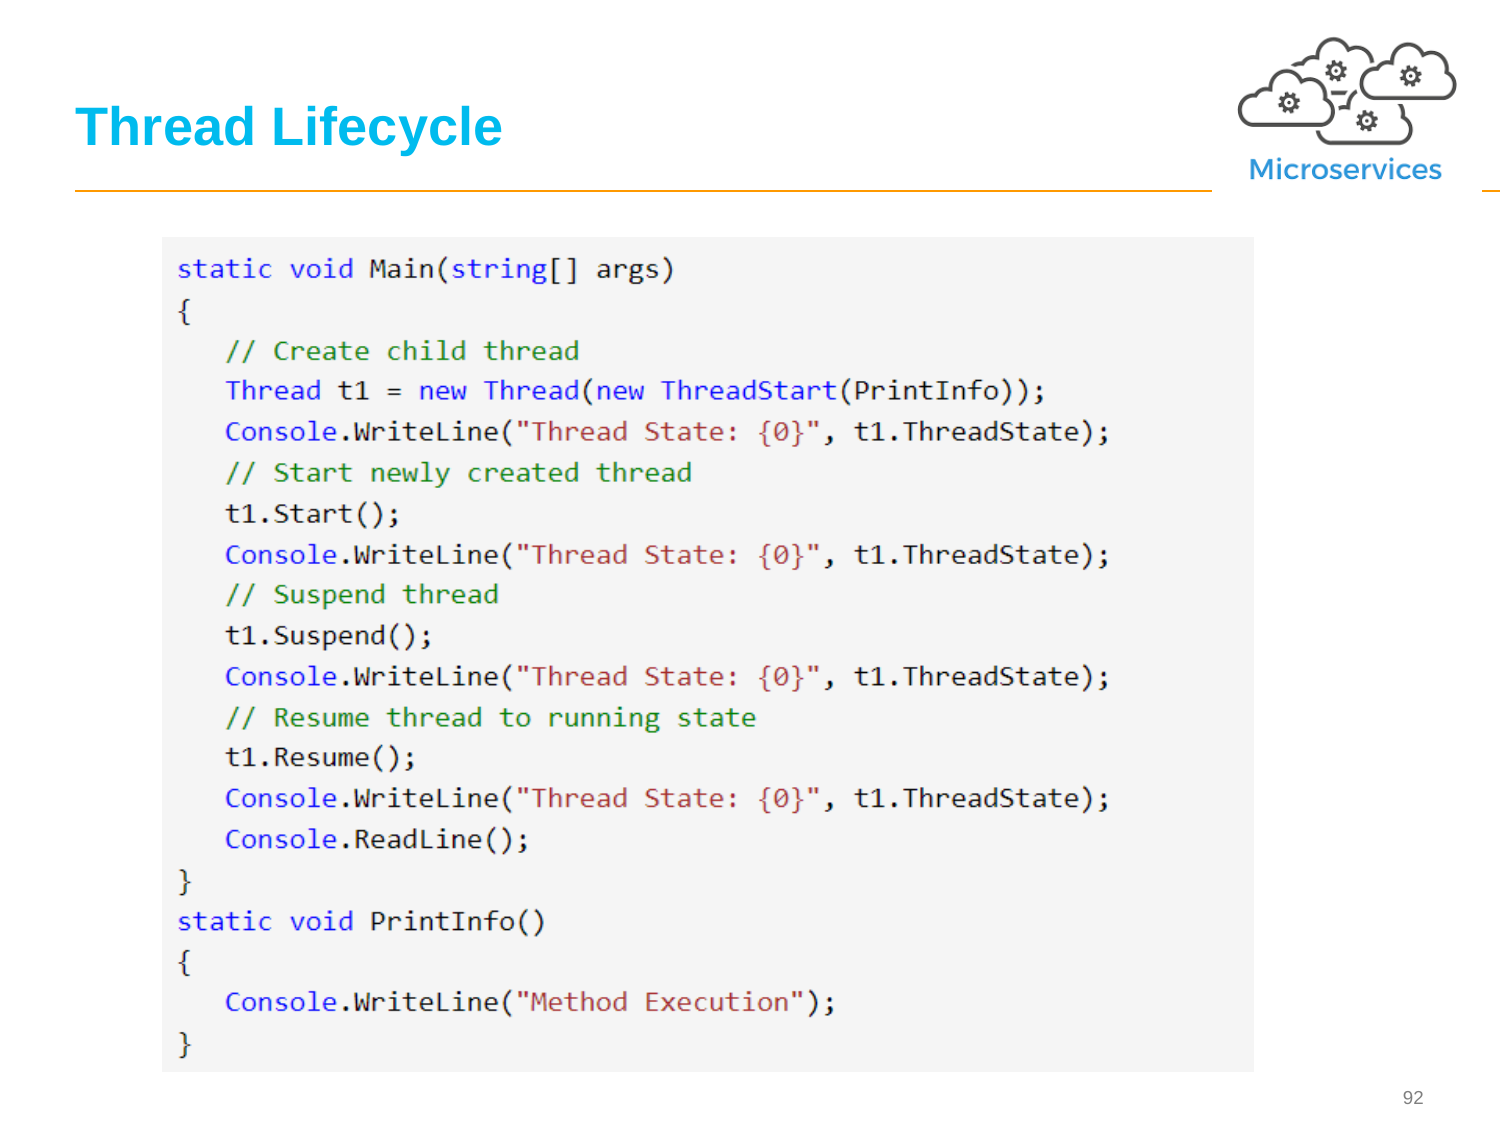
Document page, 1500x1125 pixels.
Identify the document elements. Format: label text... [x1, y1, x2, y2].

picture [1212, 1, 1482, 203]
picture [162, 237, 1254, 1073]
title Thread Lifecycle [75, 27, 1422, 157]
